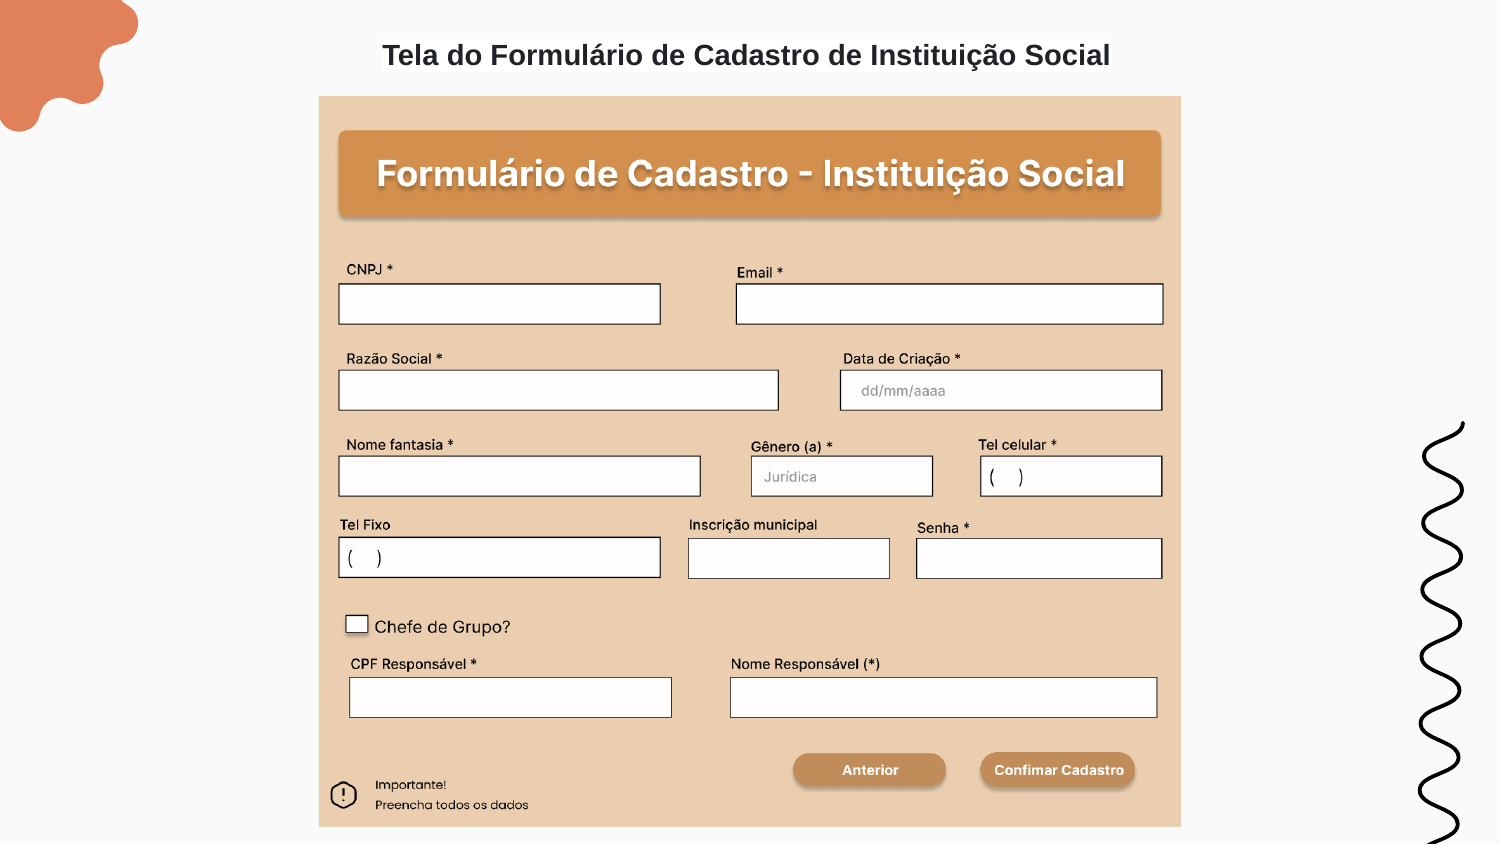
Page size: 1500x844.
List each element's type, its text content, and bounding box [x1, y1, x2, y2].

picture [318, 95, 1182, 827]
text_box Tela do Formulário de Cadastro de Instituição Social [367, 28, 1133, 79]
